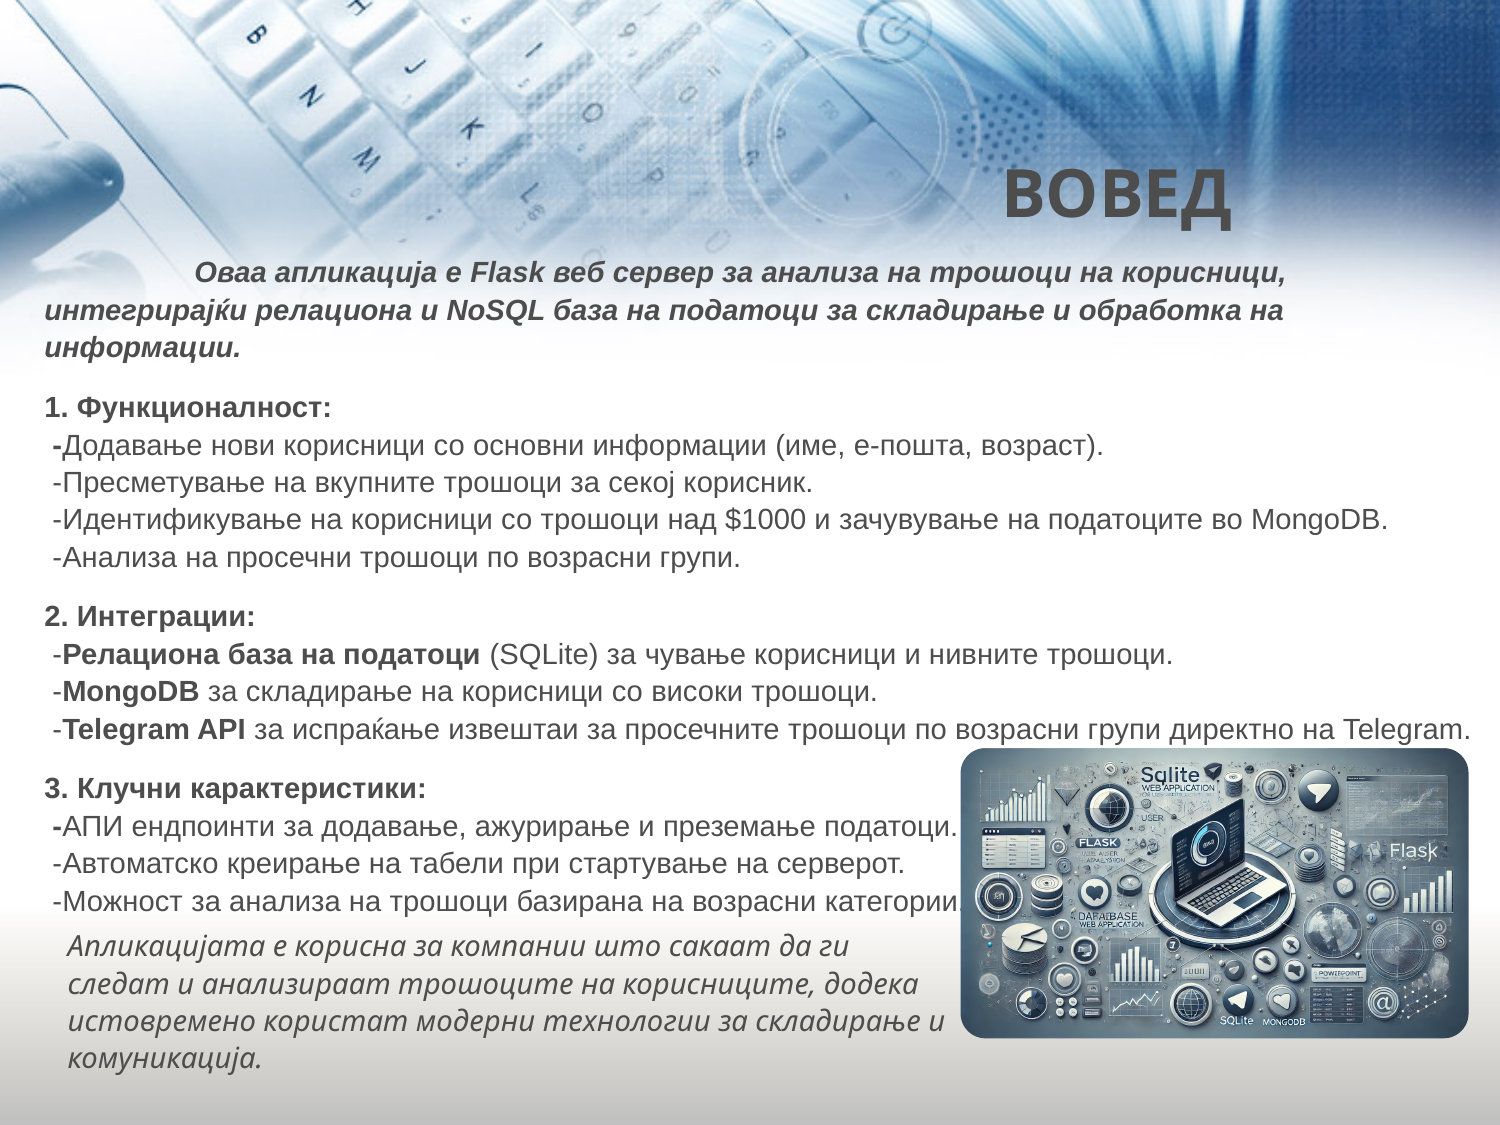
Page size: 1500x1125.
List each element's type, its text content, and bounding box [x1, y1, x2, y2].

title ВОВЕД [986, 137, 1471, 243]
picture [0, 0, 1500, 1039]
text_box Апликацијата е корисна за компании што сакаат да ги следат и анализираат трошоците на корисниците, додека истовремено користат модерни технологии за складирање и комуникација. [53, 917, 963, 1083]
list Оваа апликација е Flask веб сервер за анализа на трошоци на корисници, интегрирајќи релациона и NoSQL база на податоци за складирање и обработка на информации. 1. Функционалност: -Додавање нови корисници со основни информации (име, е-пошта, возраст). -Пресметување на вкупните трошоци за секој корисник. -Идентификување на корисници со трошоци над $1000 и зачувување на податоците во MongoDB. -Анализа на просечни трошоци по возрасни групи. 2. Интеграции: -Релациона база на податоци (SQLite) за чување корисници и нивните трошоци. -MongoDB за складирање на корисници со високи трошоци. -Telegram API за испраќање извештаи за просечните трошоци по возрасни групи директно на Telegram. 3. Клучни карактеристики: -АПИ ендпоинти за додавање, ажурирање и преземање податоци. -Автоматско креирање на табели при стартување на серверот. -Можност за анализа на трошоци базирана на возрасни категории. [29, 243, 1500, 894]
